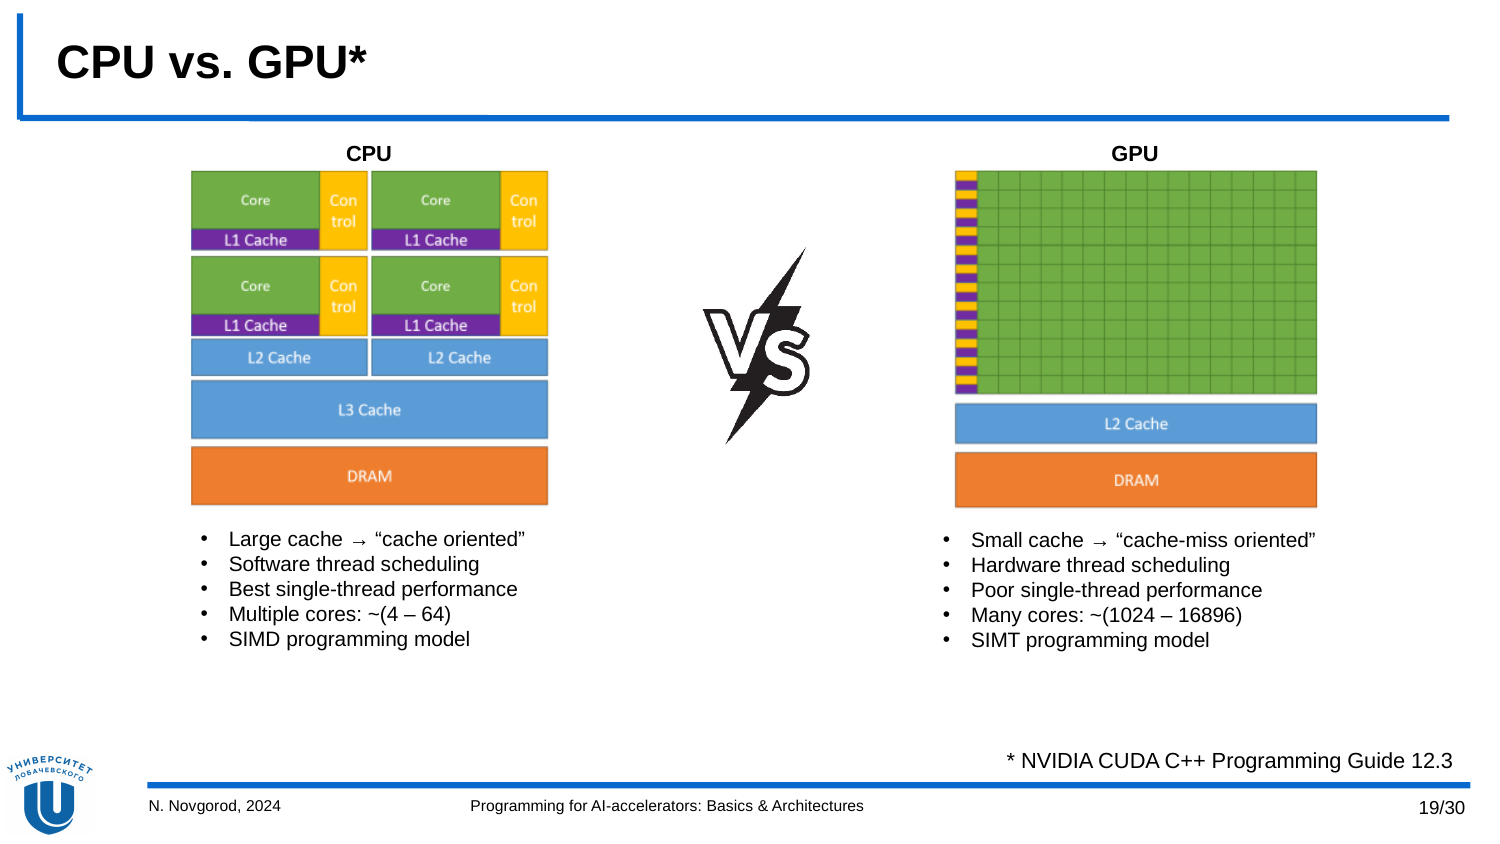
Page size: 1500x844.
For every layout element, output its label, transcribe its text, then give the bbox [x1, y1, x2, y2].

slide_number 19/30 [1338, 788, 1481, 844]
text_box * NVIDIA CUDA C++ Programming Guide 12.3 [991, 739, 1469, 781]
picture [592, 181, 920, 510]
picture [949, 167, 1321, 511]
slide_number N. Novgorod, 2024 [133, 788, 445, 844]
picture [5, 755, 94, 836]
text_box Large cache → “cache oriented” Software thread scheduling Best single-thread performance Multiple cores: ~(4 – 64) SIMD programming model [185, 518, 553, 659]
title CPU vs. GPU* [41, 25, 1475, 95]
text_box Small cache → “cache-miss oriented” Hardware thread scheduling Poor single-thread performance Many cores: ~(1024 – 16896) SIMT programming model [928, 519, 1343, 660]
picture [185, 166, 553, 510]
text_box GPU [1096, 132, 1174, 166]
text_box CPU [331, 132, 407, 165]
footer Programming for AI-accelerators: Basics & Architectures [455, 788, 1329, 844]
